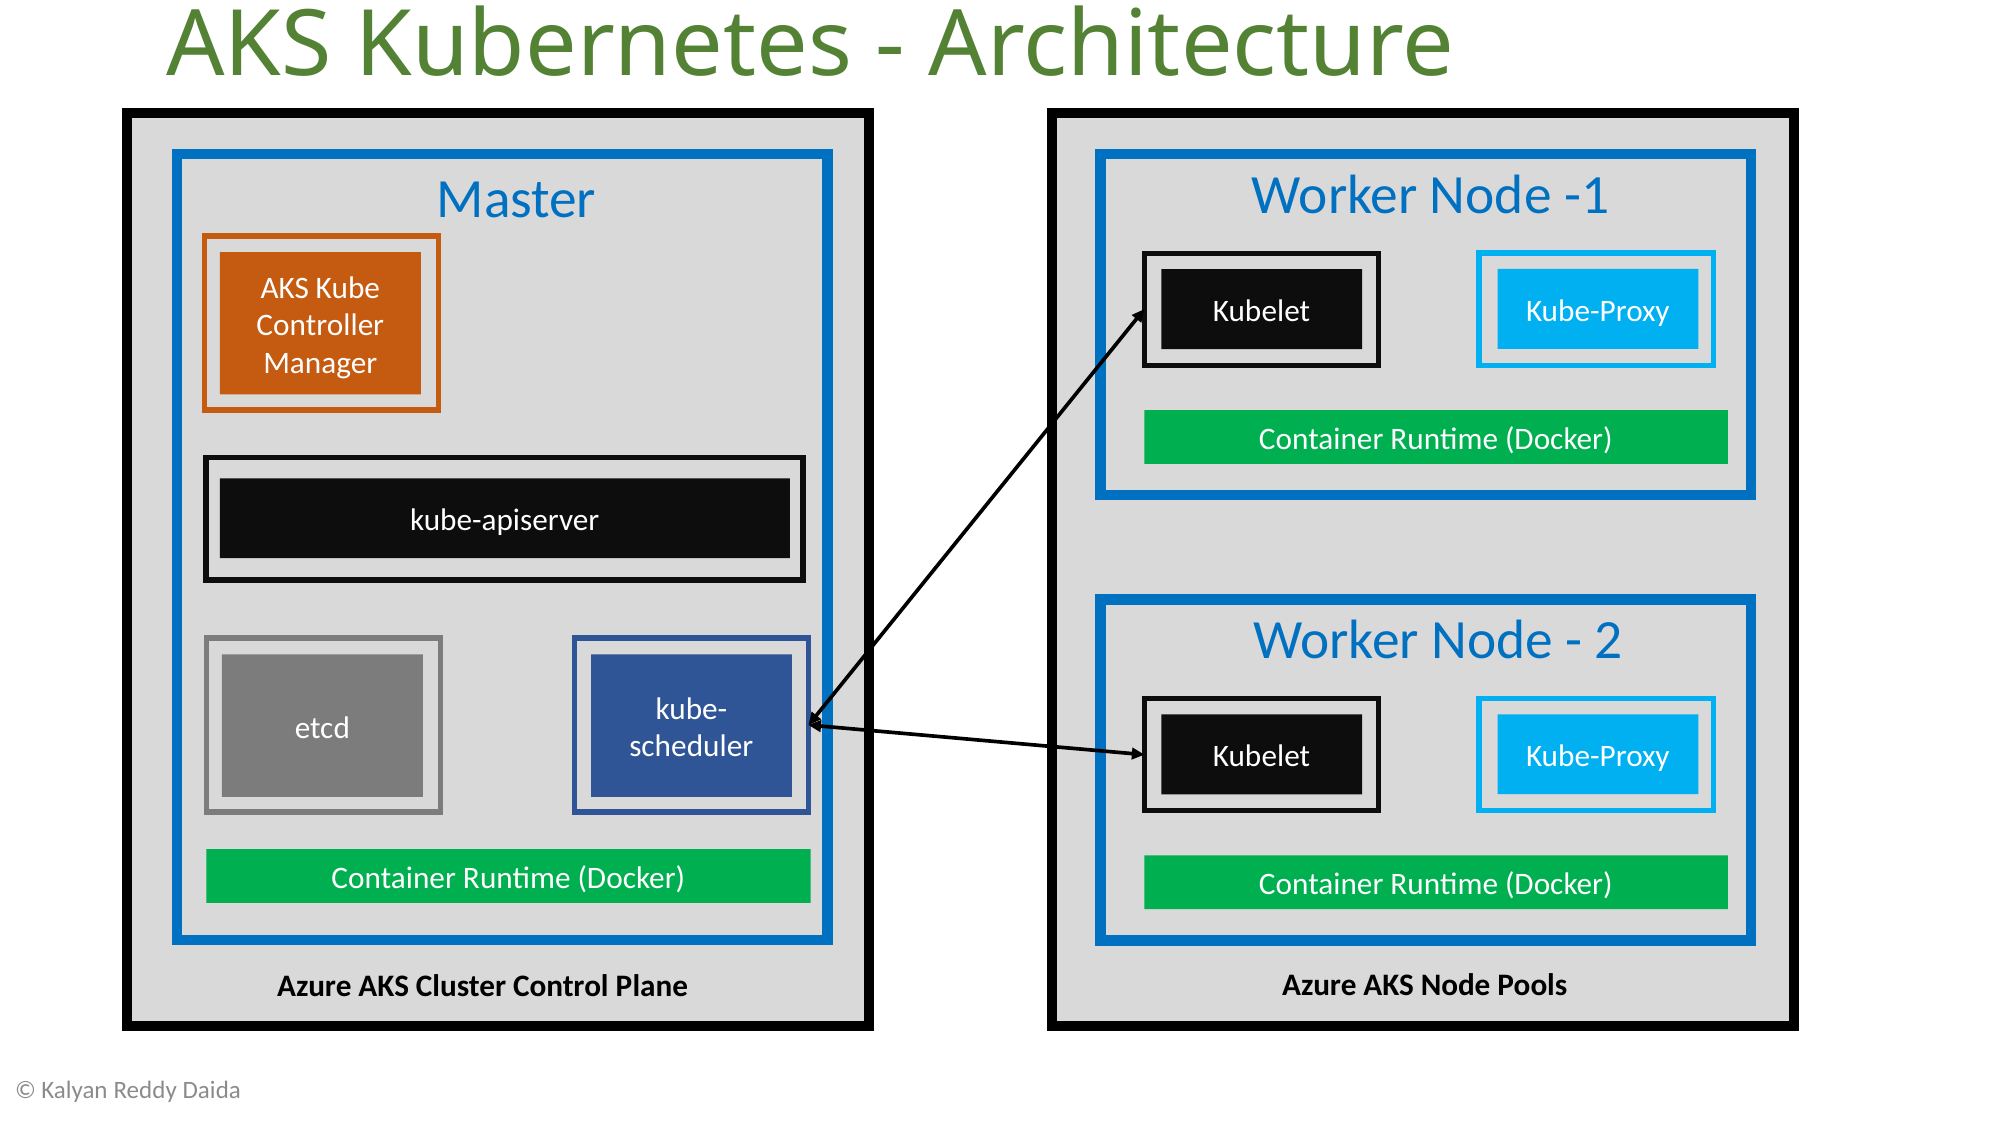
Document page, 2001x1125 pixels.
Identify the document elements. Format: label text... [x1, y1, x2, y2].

footer © Kalyan Reddy Daida [0, 1058, 675, 1119]
text_box [573, 637, 810, 813]
text_box Container Runtime (Docker) [1143, 854, 1729, 910]
text_box [1478, 697, 1714, 812]
text_box [205, 457, 804, 581]
text_box [176, 153, 829, 941]
title AKS Kubernetes - Architecture [148, 0, 1874, 128]
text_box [808, 724, 1145, 755]
text_box Azure AKS Cluster Control Plane [262, 958, 704, 1011]
text_box [1099, 598, 1752, 942]
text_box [808, 309, 1145, 724]
text_box [126, 112, 870, 1027]
text_box Azure AKS Node Pools [1267, 956, 1583, 1009]
text_box [203, 235, 440, 411]
text_box [1143, 252, 1379, 366]
text_box Container Runtime (Docker) [205, 848, 812, 904]
text_box Container Runtime (Docker) [1145, 409, 1729, 465]
text_box [205, 637, 442, 813]
text_box Worker Node -1 [1237, 150, 1625, 232]
text_box Master [421, 154, 624, 236]
text_box [1051, 112, 1795, 1027]
text_box [1099, 153, 1752, 496]
text_box [1478, 252, 1714, 366]
text_box [1143, 697, 1379, 812]
text_box Worker Node - 2 [1238, 596, 1639, 678]
